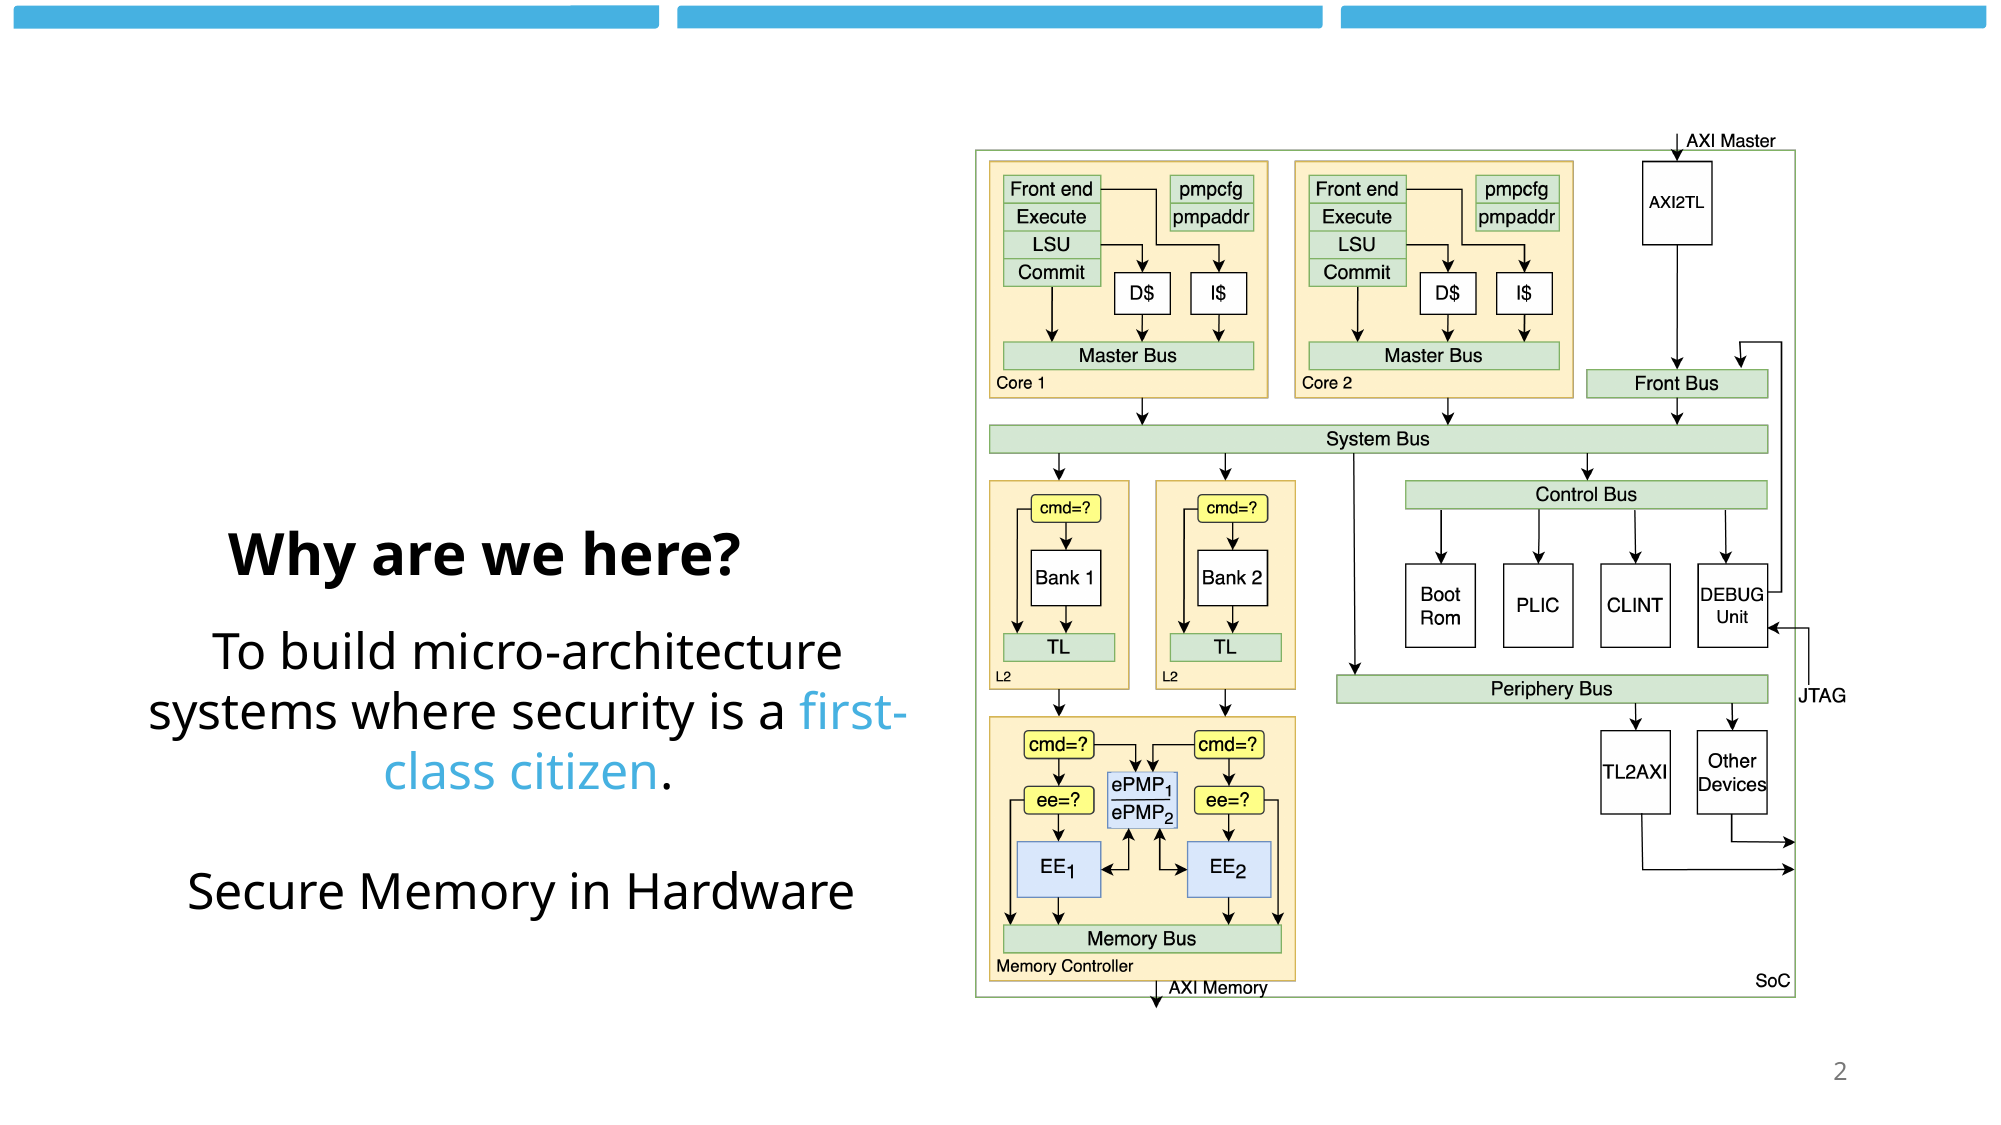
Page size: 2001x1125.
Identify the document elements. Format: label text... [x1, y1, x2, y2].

picture [961, 119, 1864, 1021]
slide_number 2 [1412, 1042, 1863, 1103]
text_box To build micro-architecture systems where security is a first-class citizen. Secure Memory in Hardware [115, 612, 942, 973]
text_box Why are we here? [29, 175, 942, 623]
